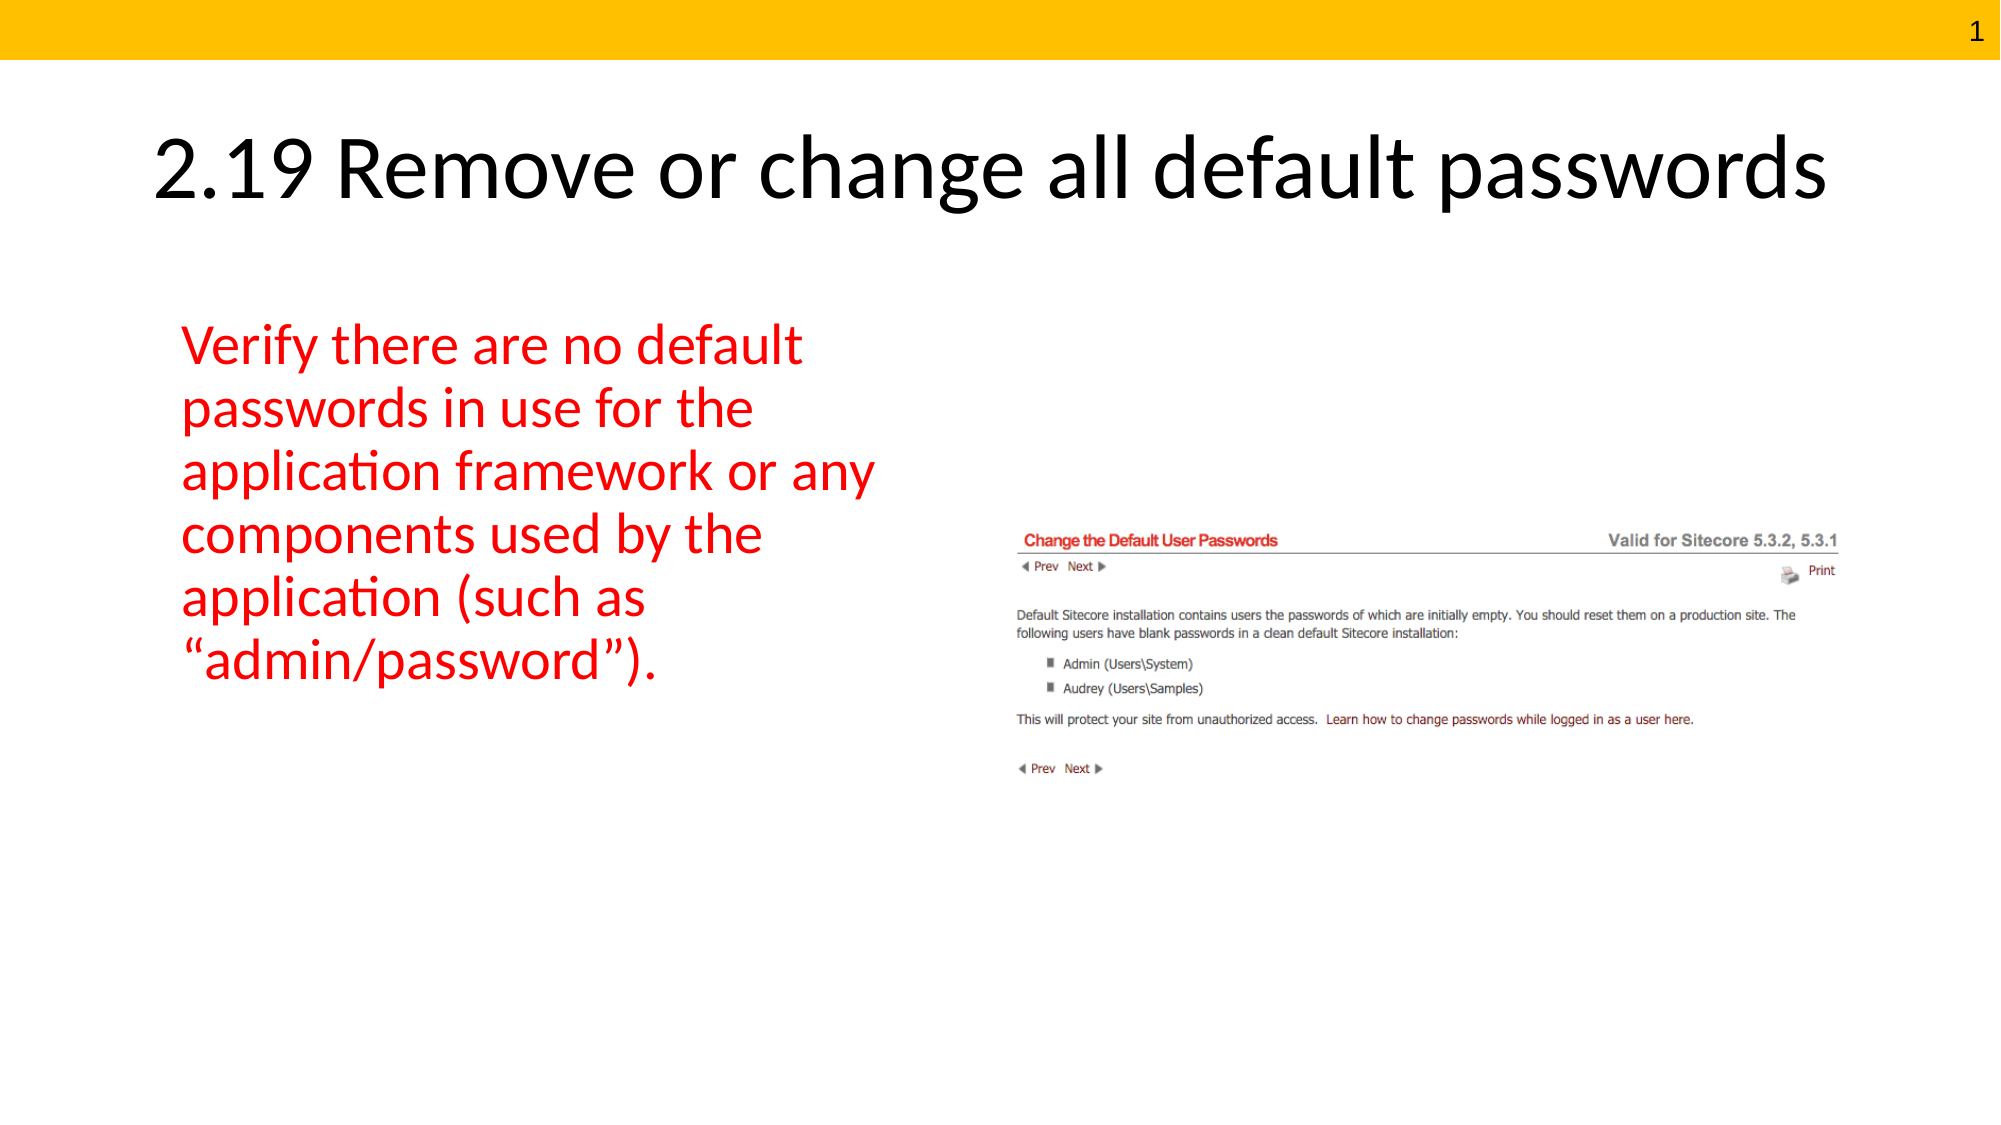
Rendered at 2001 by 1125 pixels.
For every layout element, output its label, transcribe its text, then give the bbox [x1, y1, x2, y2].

list Verify there are no default passwords in use for the application framework or any components used by the application (such as “admin/password”). [137, 299, 988, 1014]
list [1012, 524, 1863, 789]
title 2.19 Remove or change all default passwords [137, 59, 1863, 278]
